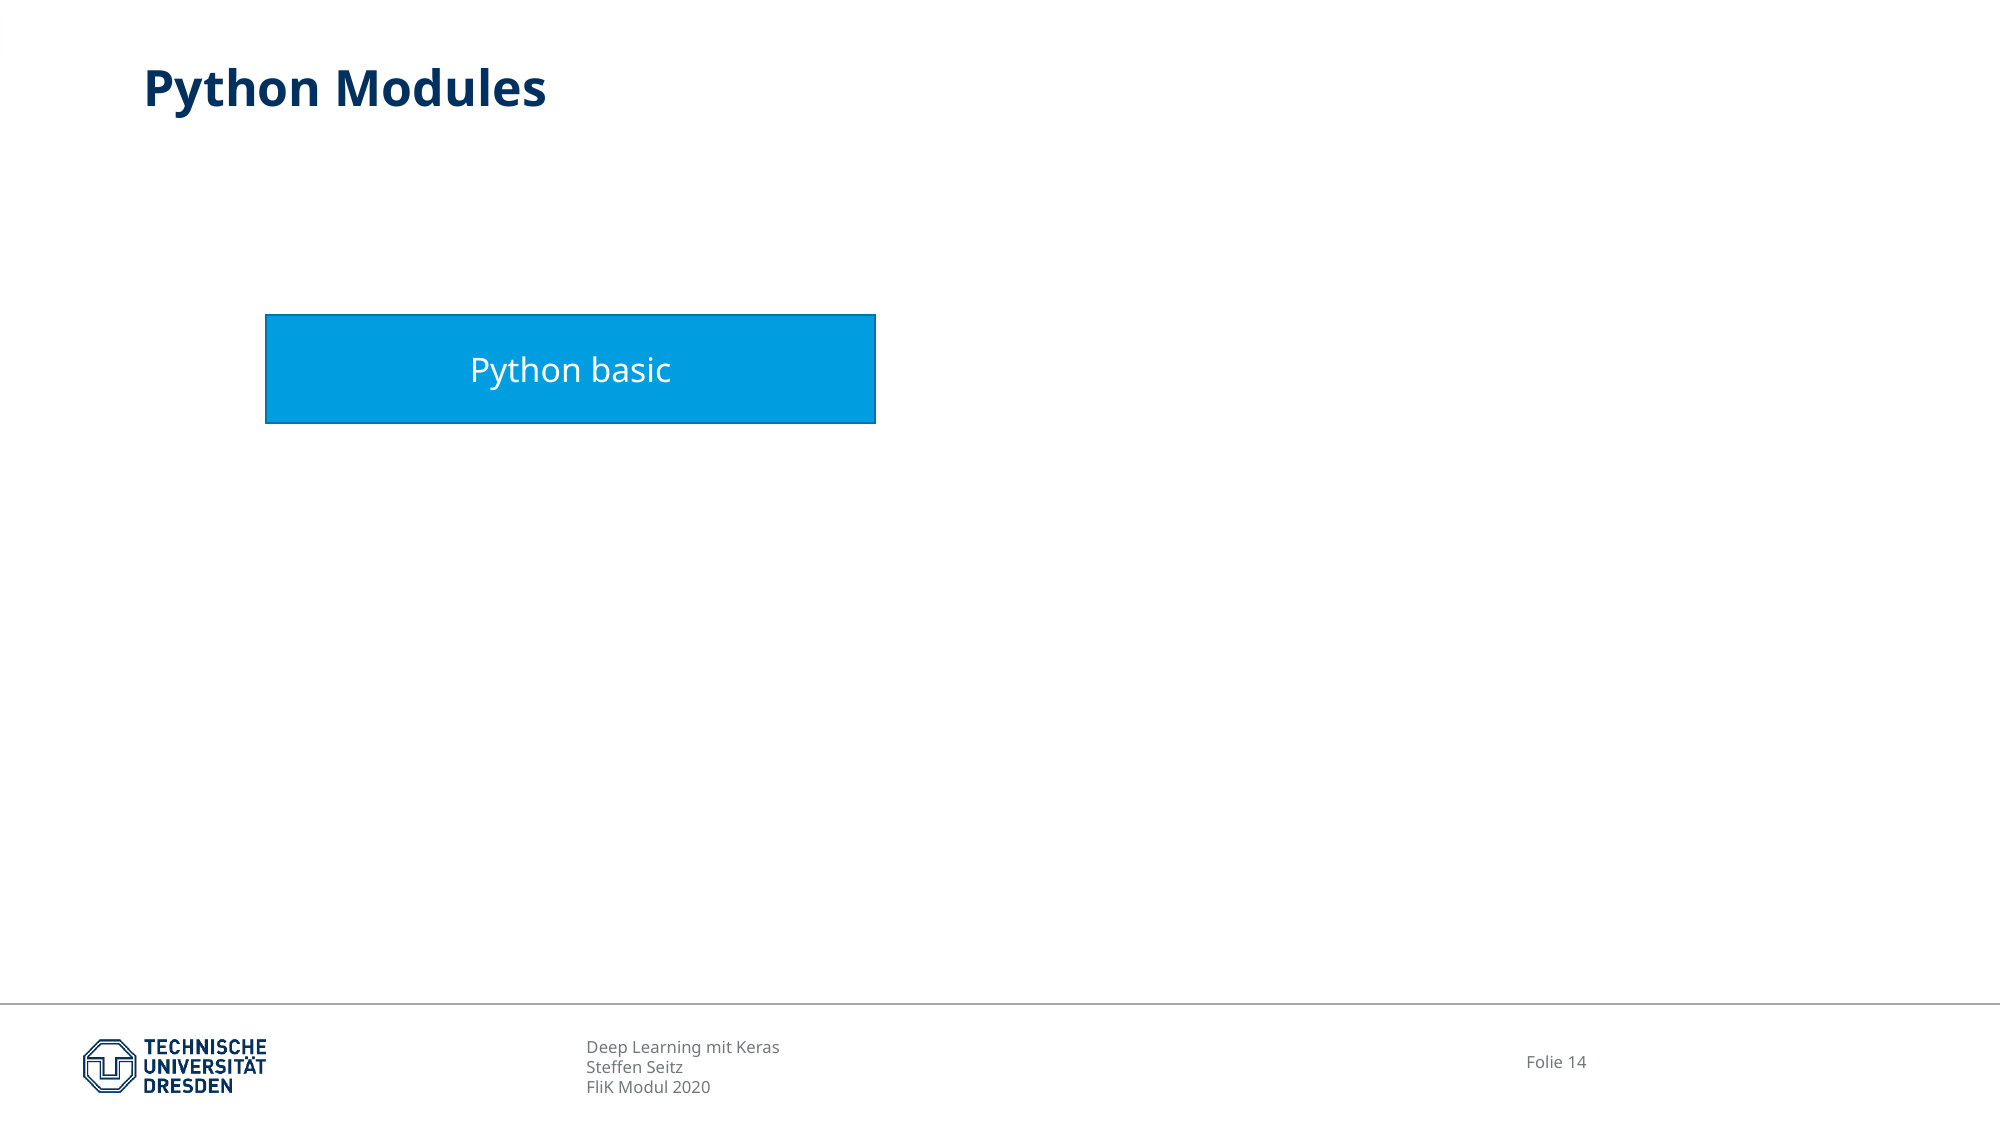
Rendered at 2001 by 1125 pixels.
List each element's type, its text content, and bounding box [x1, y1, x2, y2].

title Python Modules [143, 56, 639, 169]
text_box Python basic [265, 314, 876, 424]
text_box [25, 0, 507, 134]
picture [83, 1039, 266, 1093]
